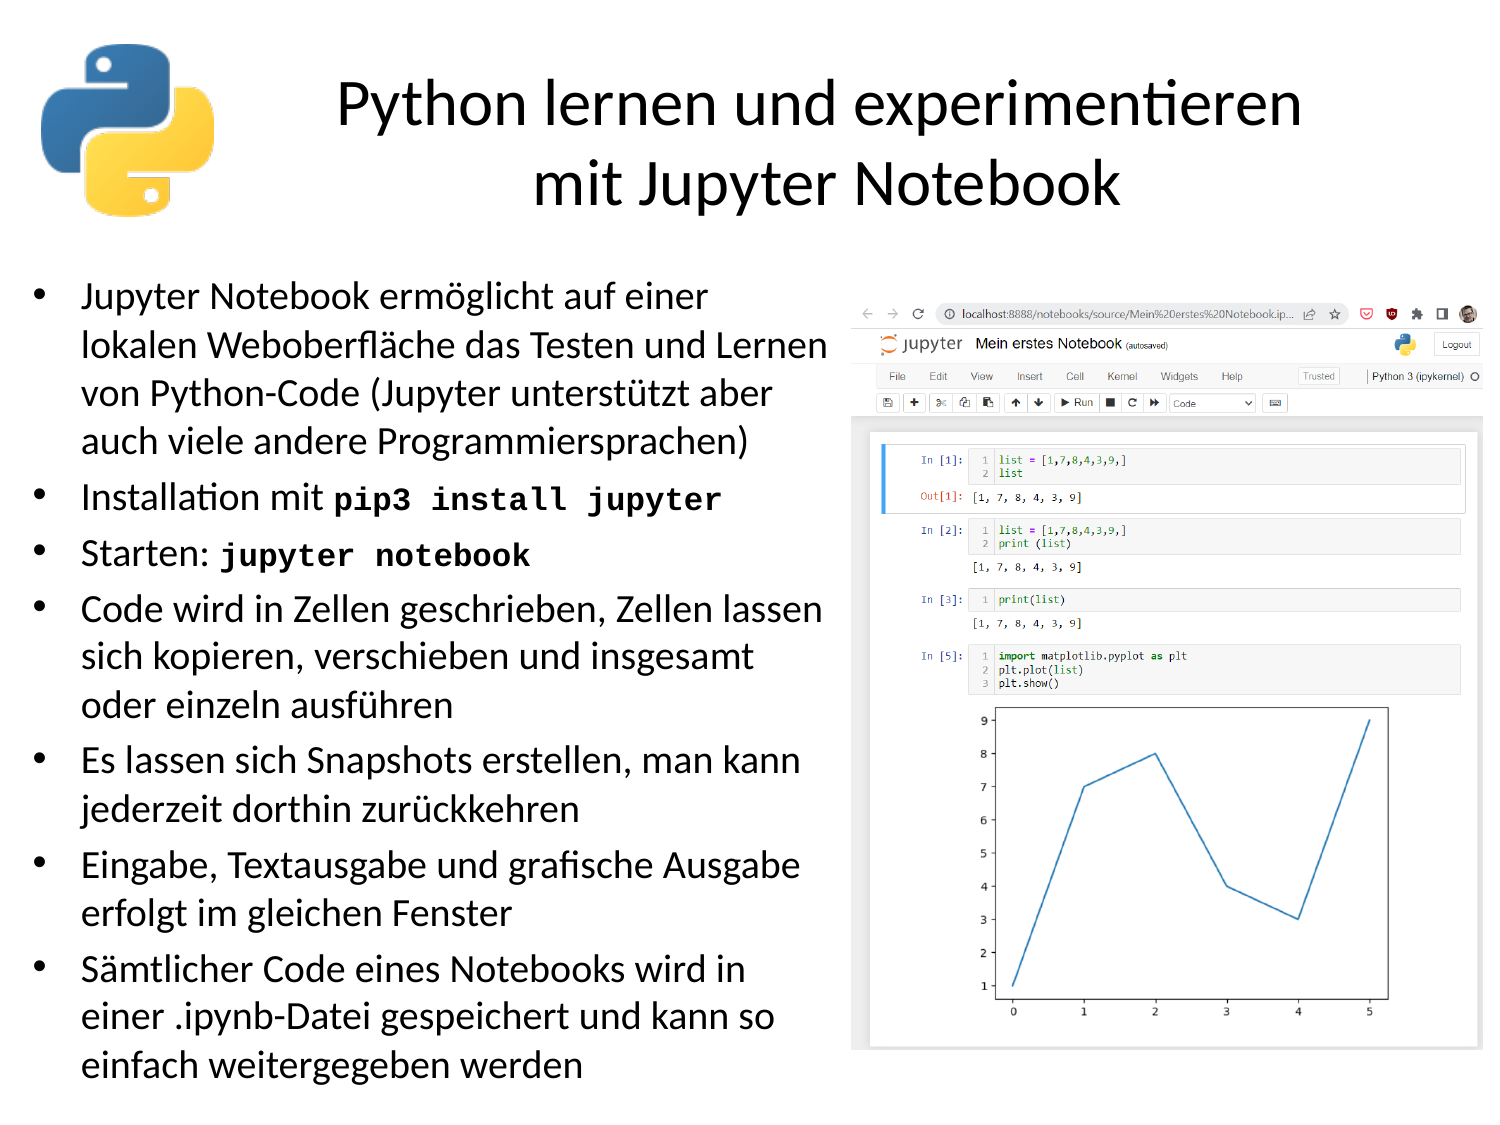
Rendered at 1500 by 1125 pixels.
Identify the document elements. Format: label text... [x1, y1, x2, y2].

list Jupyter Notebook ermöglicht auf einer lokalen Weboberfläche das Testen und Lernen von Python-Code (Jupyter unterstützt aber auch viele andere Programmiersprachen) Installation mit pip3 install jupyter Starten: jupyter notebook Code wird in Zellen geschrieben, Zellen lassen sich kopieren, verschieben und insgesamt oder einzeln ausführen Es lassen sich Snapshots erstellen, man kann jederzeit dorthin zurückkehren Eingabe, Textausgabe und grafische Ausgabe erfolgt im gleichen Fenster Sämtlicher Code eines Notebooks wird in einer .ipynb-Datei gespeichert und kann so einfach weitergegeben werden [17, 262, 846, 1118]
title Python lernen und experimentieren mit Jupyter Notebook [230, 45, 1425, 233]
picture [41, 44, 214, 217]
picture [851, 302, 1483, 1050]
